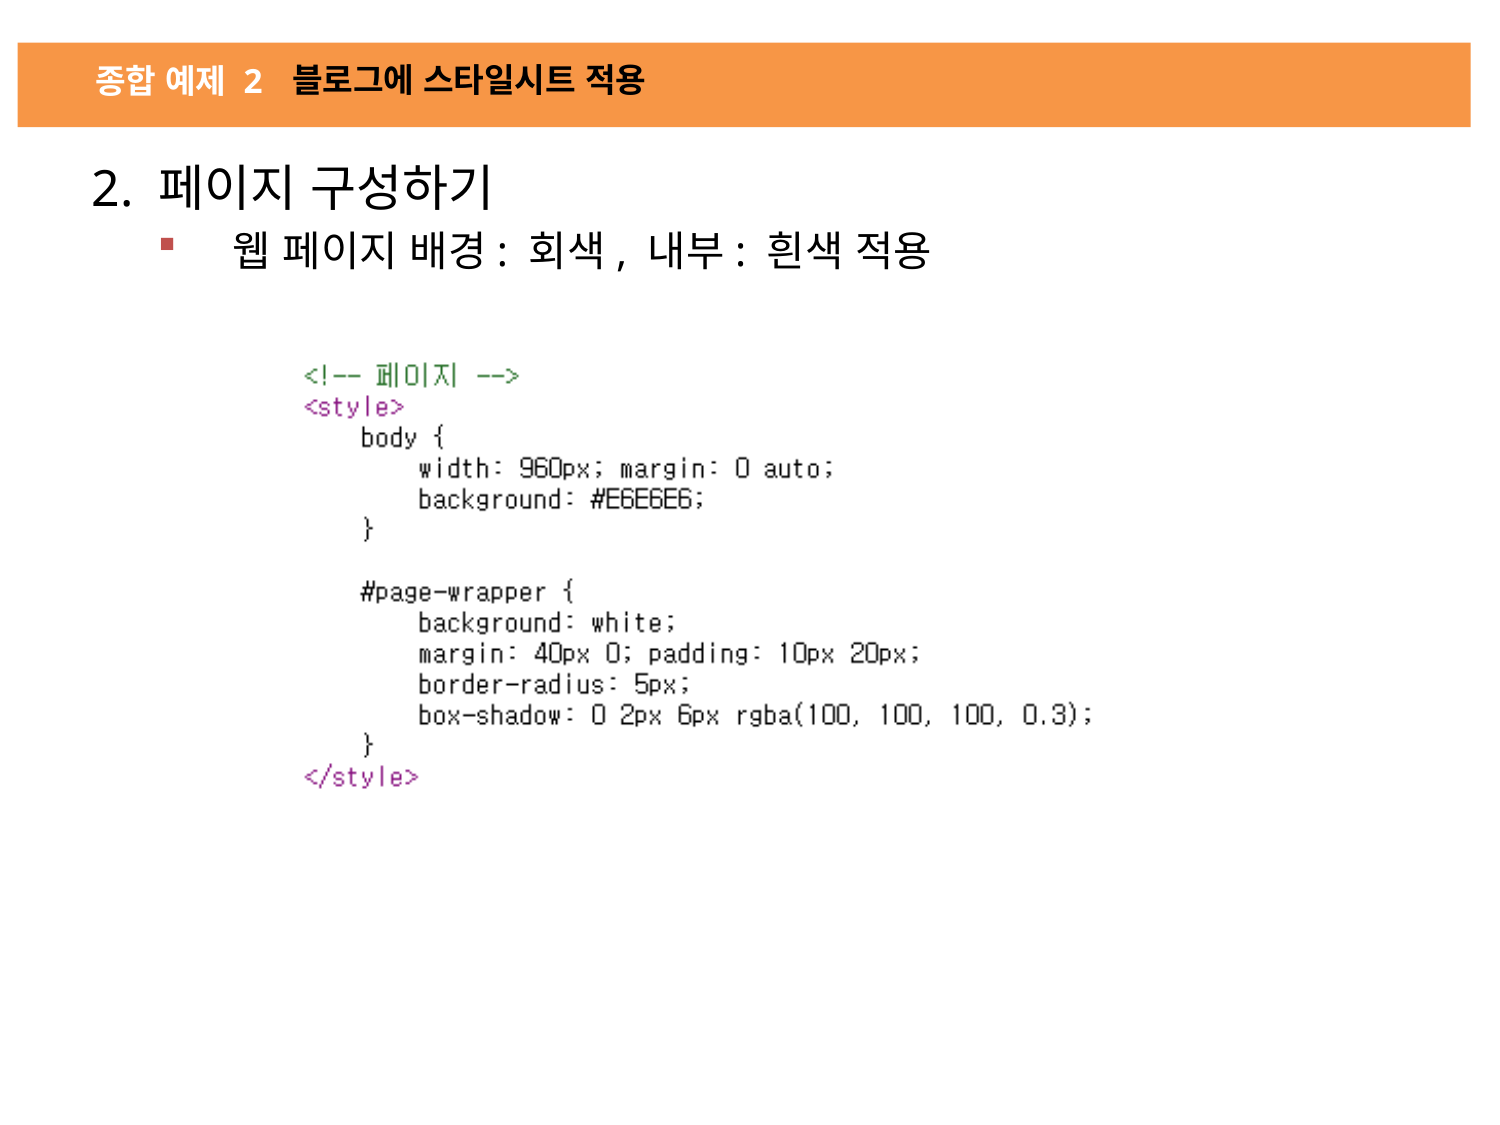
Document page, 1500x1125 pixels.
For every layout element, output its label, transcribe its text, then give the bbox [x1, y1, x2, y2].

title 블로그에 스타일시트 적용 [277, 45, 1390, 113]
list 2. 페이지 구성하기 웹 페이지 배경: 회색, 내부: 흰색 적용 [76, 148, 1459, 1094]
picture [289, 357, 1119, 795]
list 종합 예제 2 [24, 52, 278, 102]
